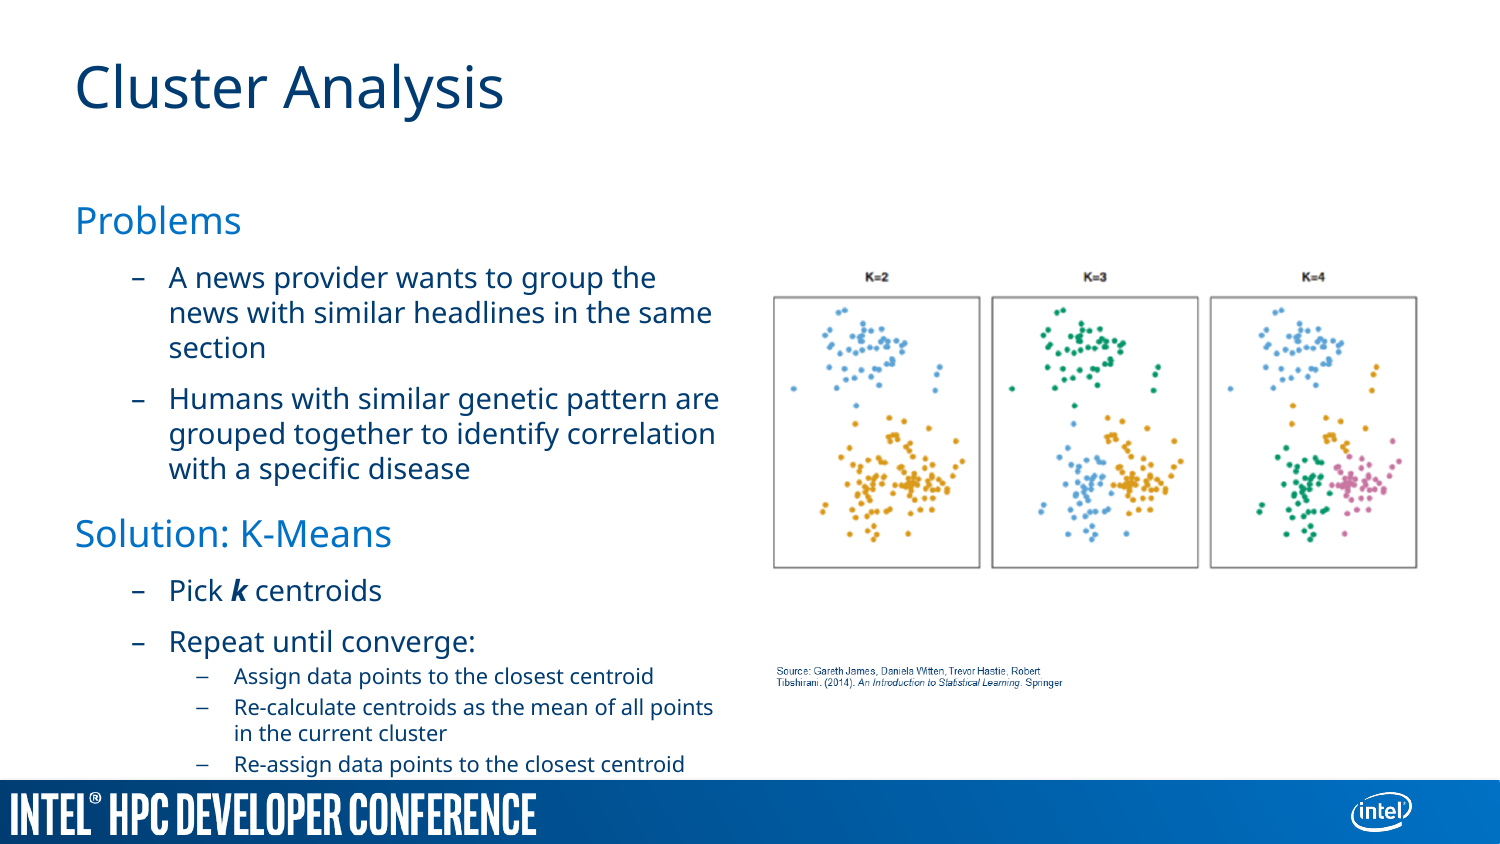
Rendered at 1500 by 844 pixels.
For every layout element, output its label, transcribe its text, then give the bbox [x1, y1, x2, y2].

picture [1351, 792, 1412, 832]
list Problems A news provider wants to group the news with similar headlines in the same section Humans with similar genetic pattern are grouped together to identify correlation with a specific disease Solution: K-Means Pick k centroids Repeat until converge: Assign data points to the closest centroid Re-calculate centroids as the mean of all points in the current cluster Re-assign data points to the closest centroid [74, 197, 732, 760]
picture [767, 261, 1425, 695]
picture [0, 784, 550, 844]
title Cluster Analysis [74, 50, 1425, 194]
